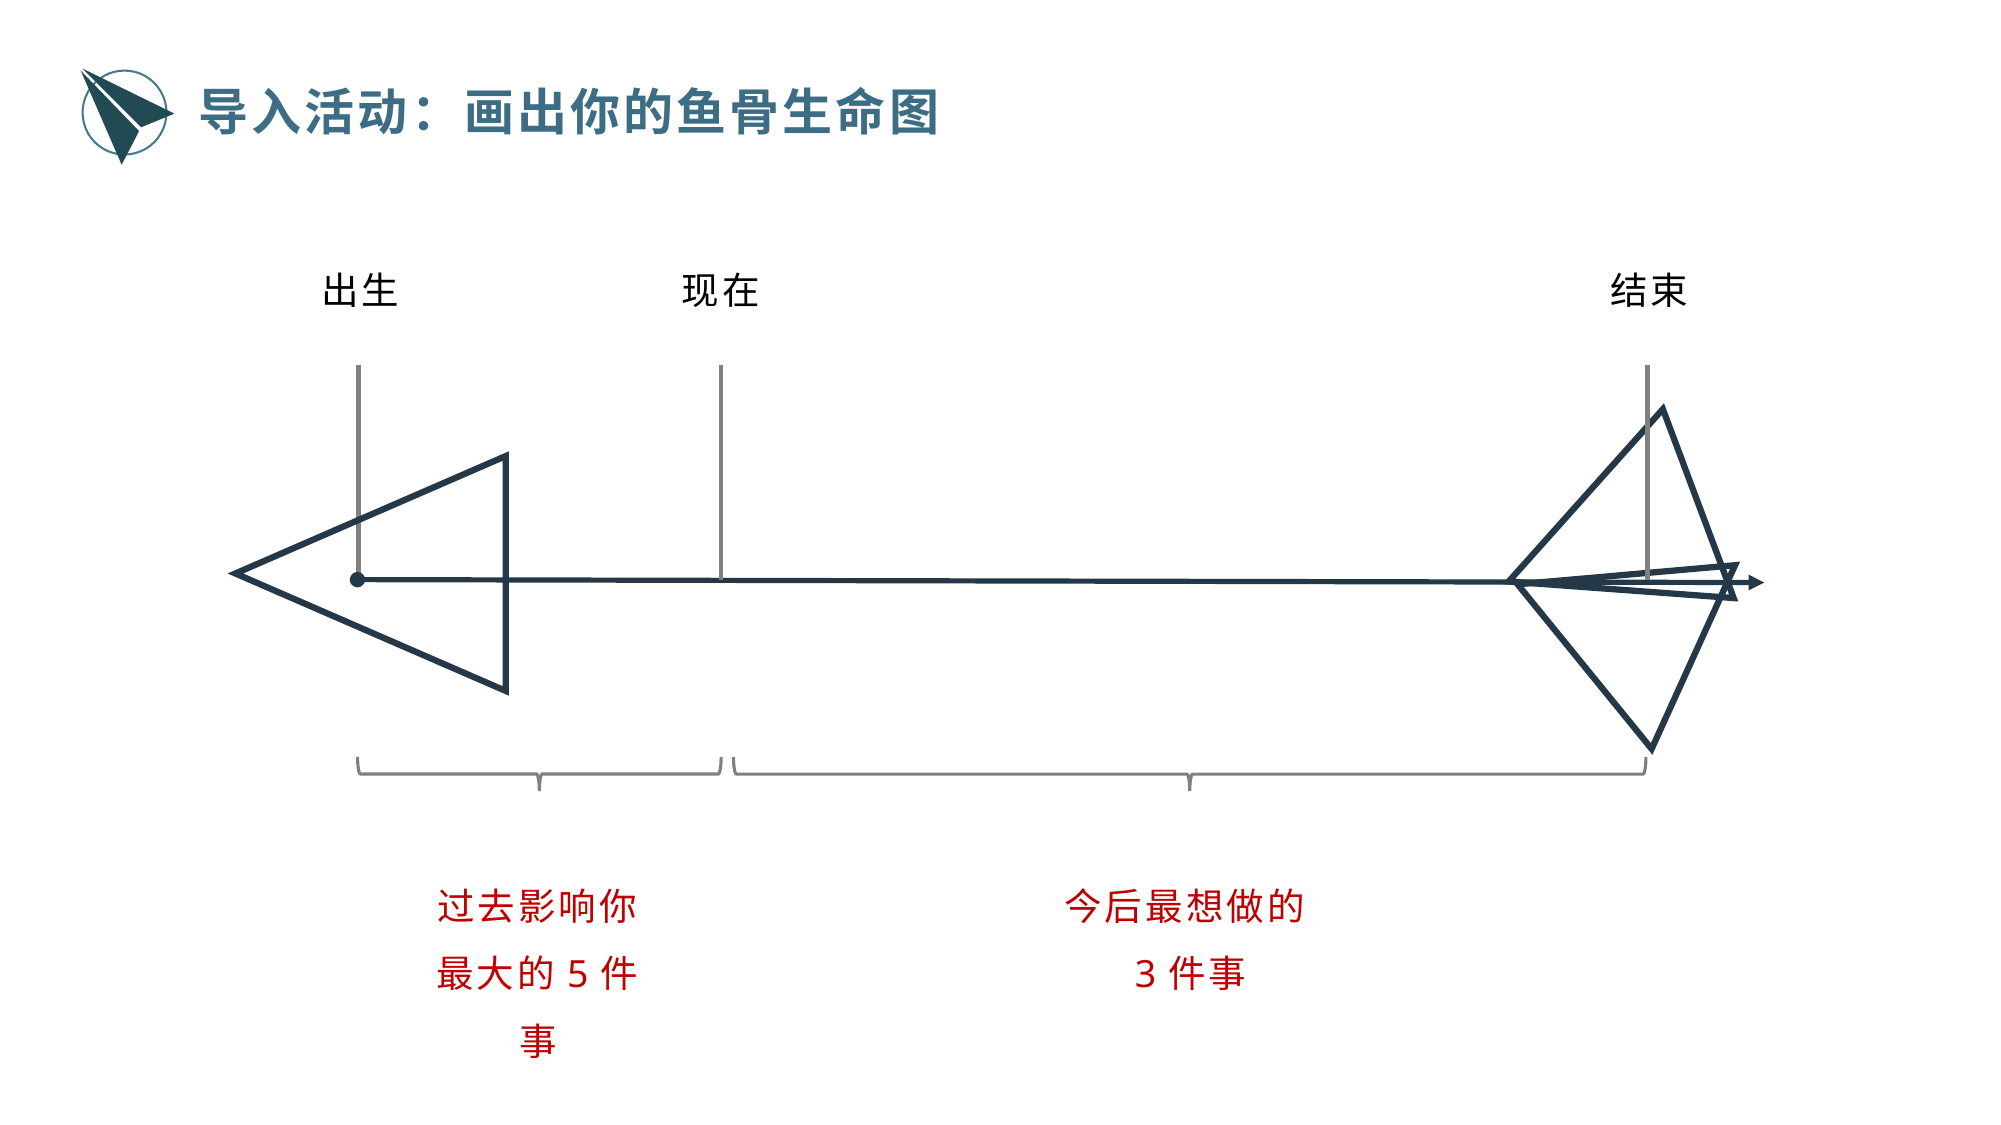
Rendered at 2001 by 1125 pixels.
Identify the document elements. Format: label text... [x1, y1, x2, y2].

text_box 今后最想做的3件事 [1041, 852, 1340, 1003]
text_box 导入活动：画出你的鱼骨生命图 [183, 72, 1184, 148]
text_box [357, 756, 722, 792]
text_box [732, 757, 1647, 792]
text_box 过去影响你最大的5件事 [408, 852, 670, 1070]
text_box 现在 [612, 259, 830, 320]
text_box 结束 [1540, 259, 1758, 320]
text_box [235, 456, 1765, 703]
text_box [80, 68, 175, 165]
text_box 出生 [251, 259, 469, 320]
